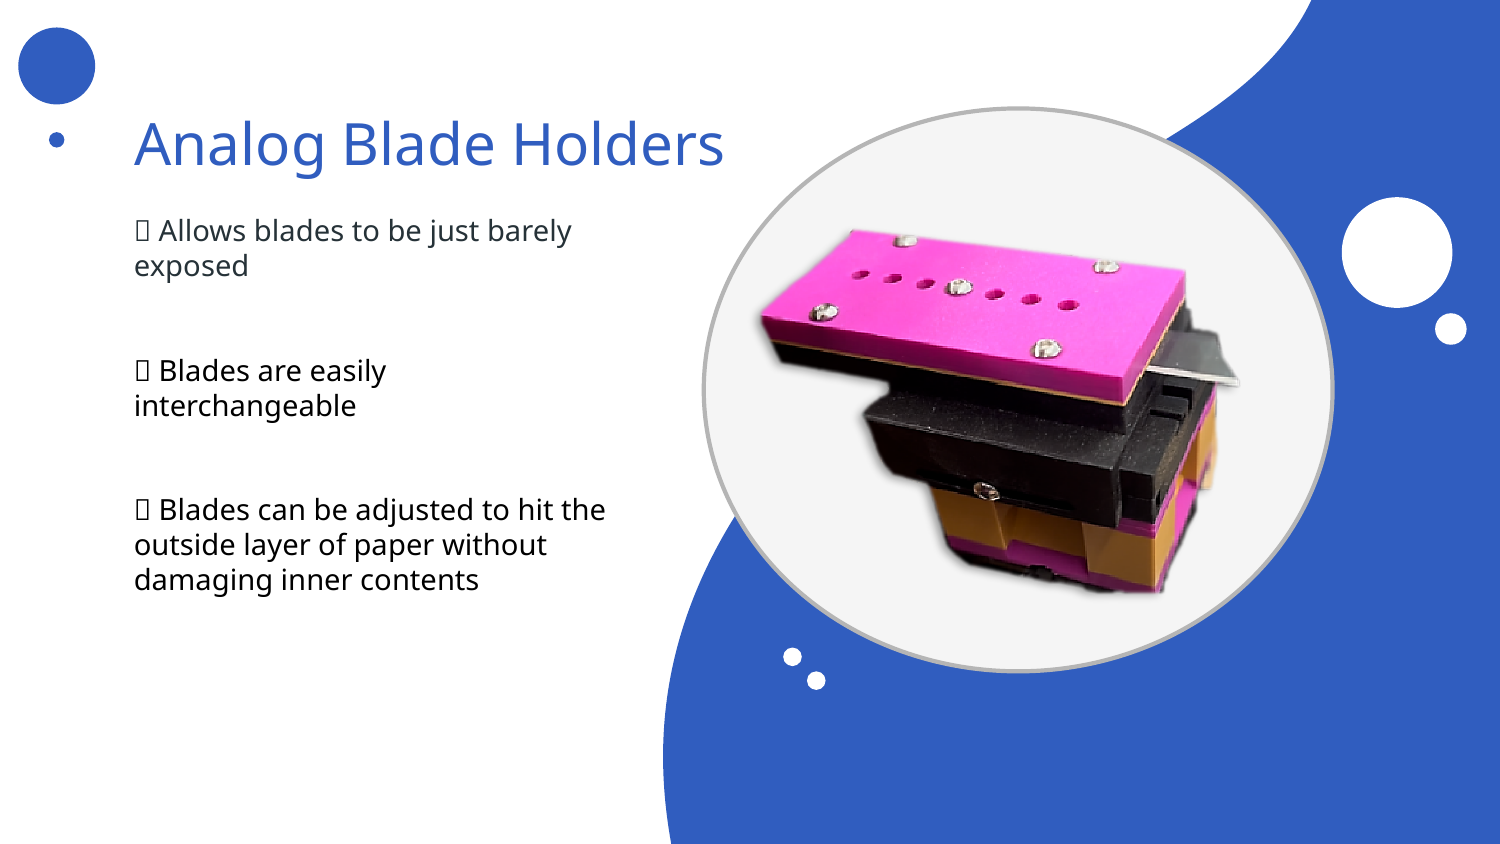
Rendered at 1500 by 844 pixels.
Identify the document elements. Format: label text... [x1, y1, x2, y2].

text_box [701, 252, 741, 527]
text_box [889, 649, 1147, 674]
text_box [783, 649, 802, 667]
subtitle  Allows blades to be just barely exposed  Blades are easily interchangeable  Blades can be adjusted to hit the outside layer of paper without damaging inner contents [118, 197, 622, 578]
text_box [1274, 222, 1335, 557]
text_box [798, 106, 1239, 186]
picture [749, 189, 1270, 640]
text_box [1341, 197, 1453, 308]
text_box [806, 671, 826, 690]
title Analog Blade Holders [119, 91, 878, 332]
text_box [1435, 313, 1467, 345]
